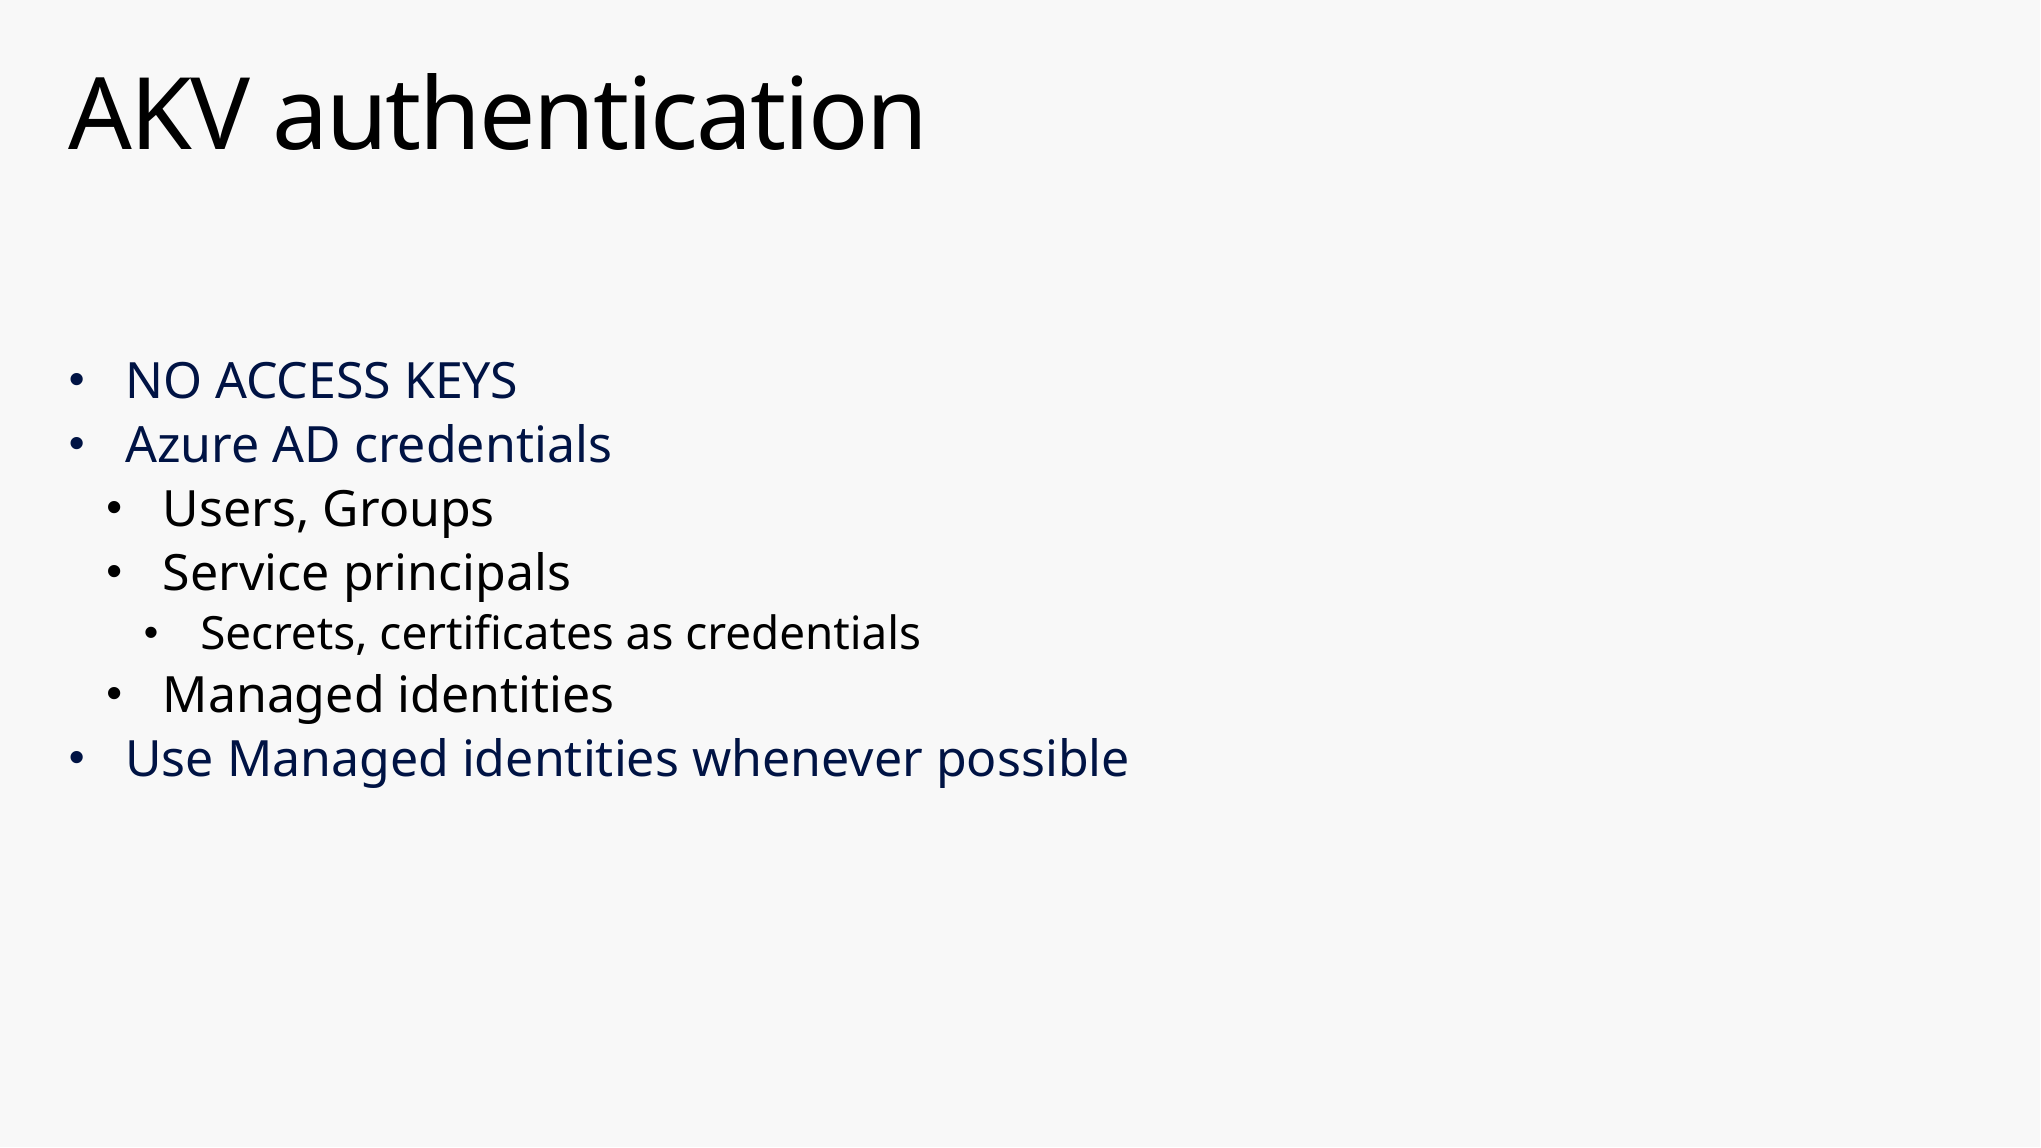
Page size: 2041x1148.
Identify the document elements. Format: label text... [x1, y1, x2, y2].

list NO ACCESS KEYS Azure AD credentials Users, Groups Service principals Secrets, certificates as credentials Managed identities Use Managed identities whenever possible [45, 339, 1971, 958]
title AKV authentication [45, 48, 1971, 199]
